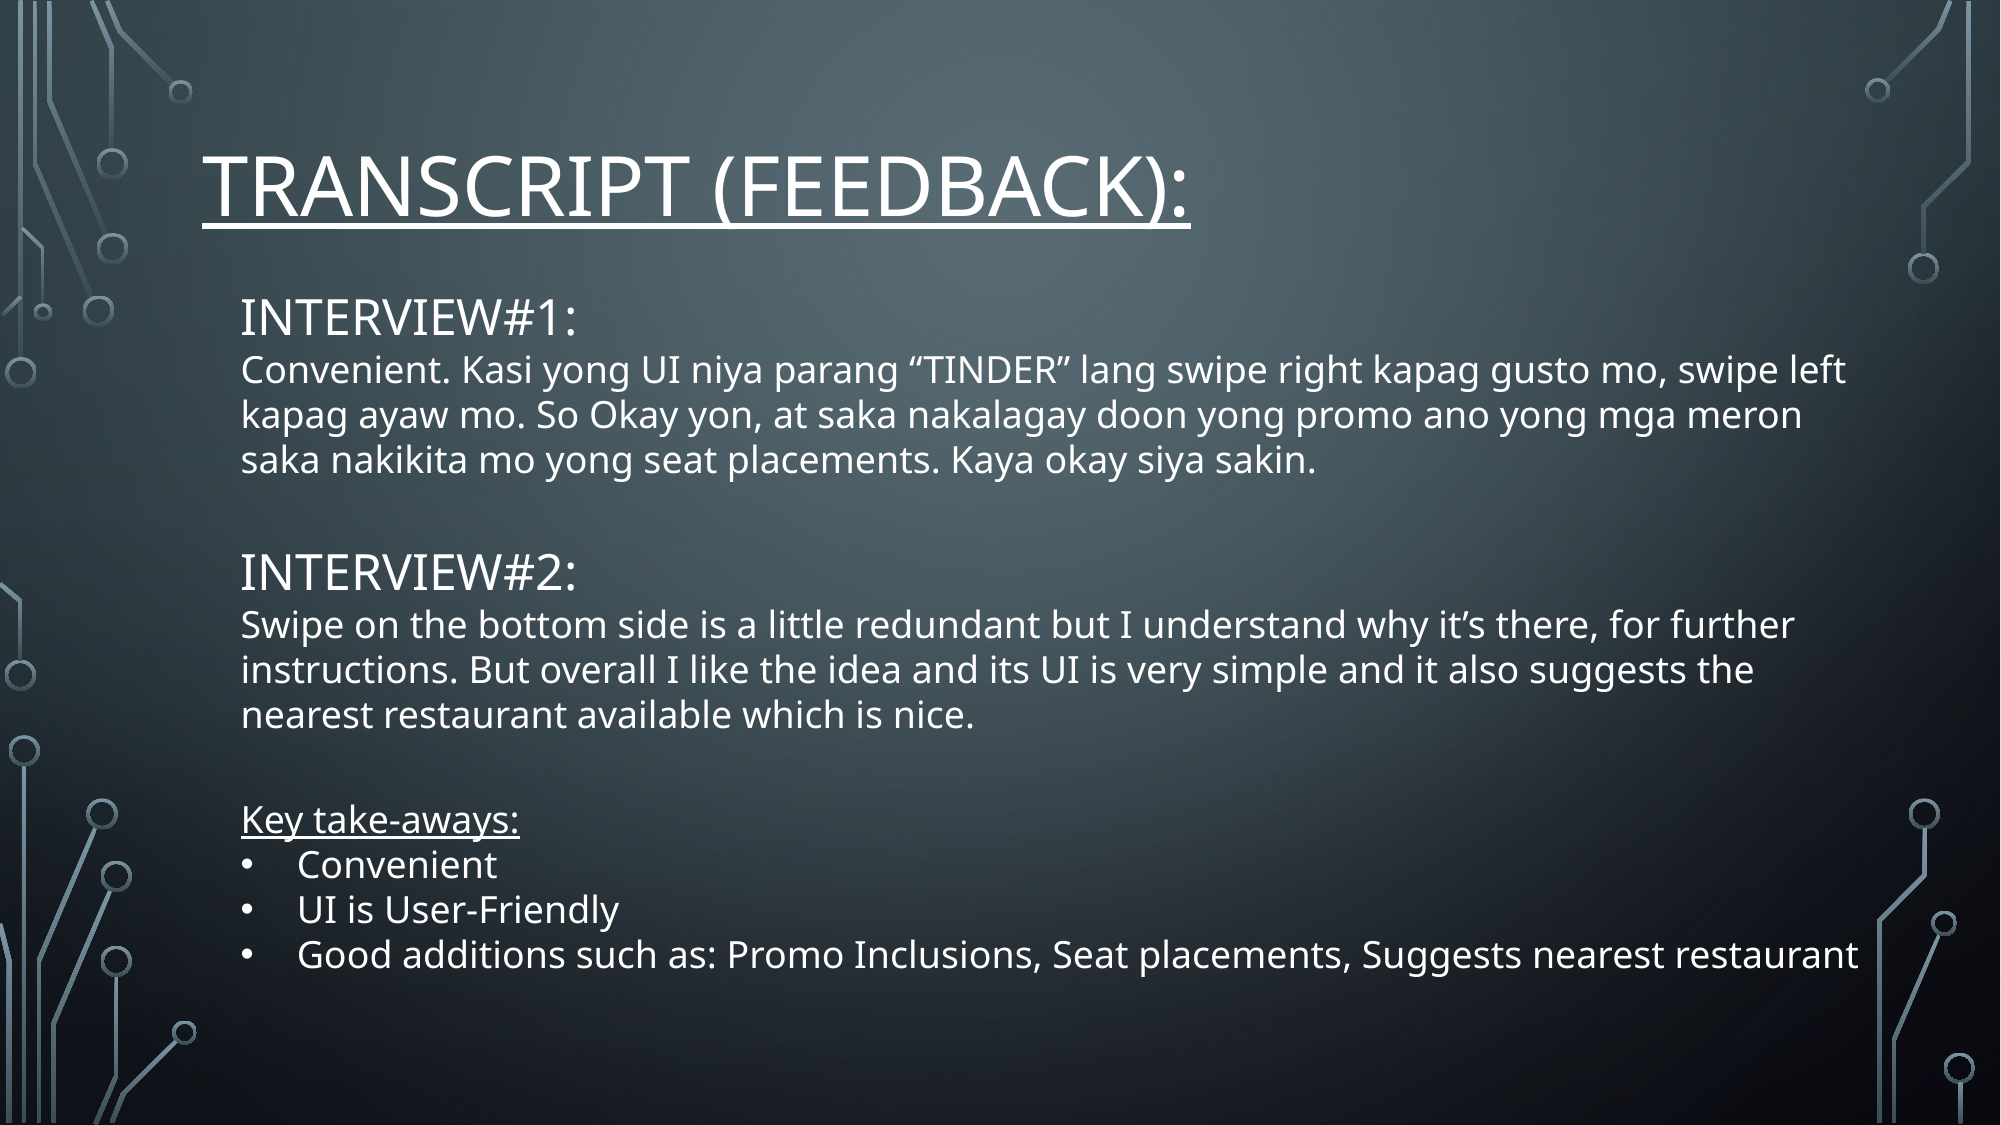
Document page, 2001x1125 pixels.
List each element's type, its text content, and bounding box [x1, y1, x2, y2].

title TRANSCRIPT (Feedback): [187, 101, 1813, 279]
text_box INTERVIEW#1: Convenient. Kasi yong UI niya parang “TINDER” lang swipe right kapag gusto mo, swipe left kapag ayaw mo. So Okay yon, at saka nakalagay doon yong promo ano yong mga meron saka nakikita mo yong seat placements. Kaya okay siya sakin. INTERVIEW#2: Swipe on the bottom side is a little redundant but I understand why it’s there, for further instructions. But overall I like the idea and its UI is very simple and it also suggests the nearest restaurant available which is nice. Key take-aways: Convenient UI is User-Friendly Good additions such as: Promo Inclusions, Seat placements, Suggests nearest restaurant [225, 278, 1883, 1088]
